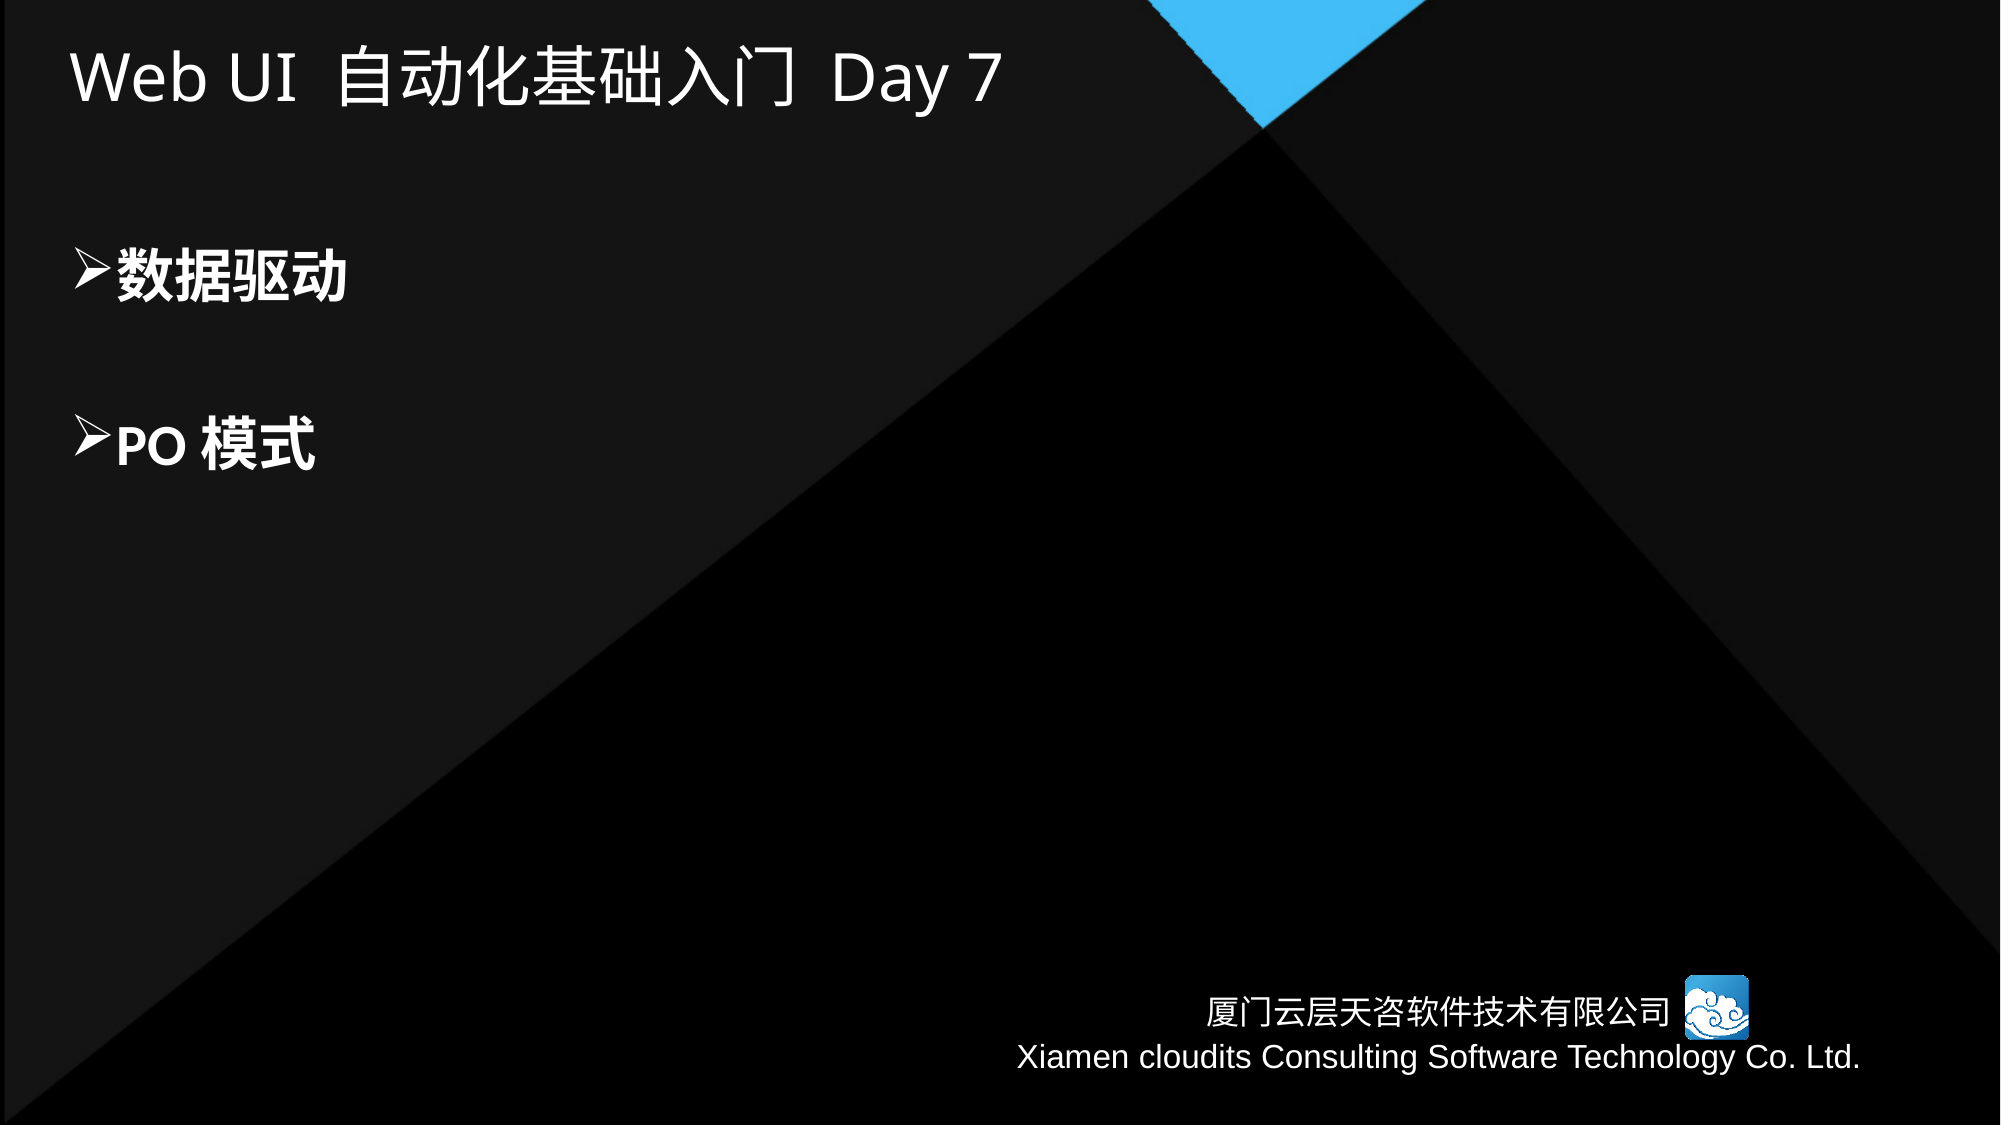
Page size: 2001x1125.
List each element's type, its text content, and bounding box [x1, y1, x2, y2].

picture [0, 0, 2001, 1125]
list 数据驱动 PO模式 [55, 149, 1780, 863]
title Web UI 自动化基础入门 Day 7 [55, 36, 1827, 126]
